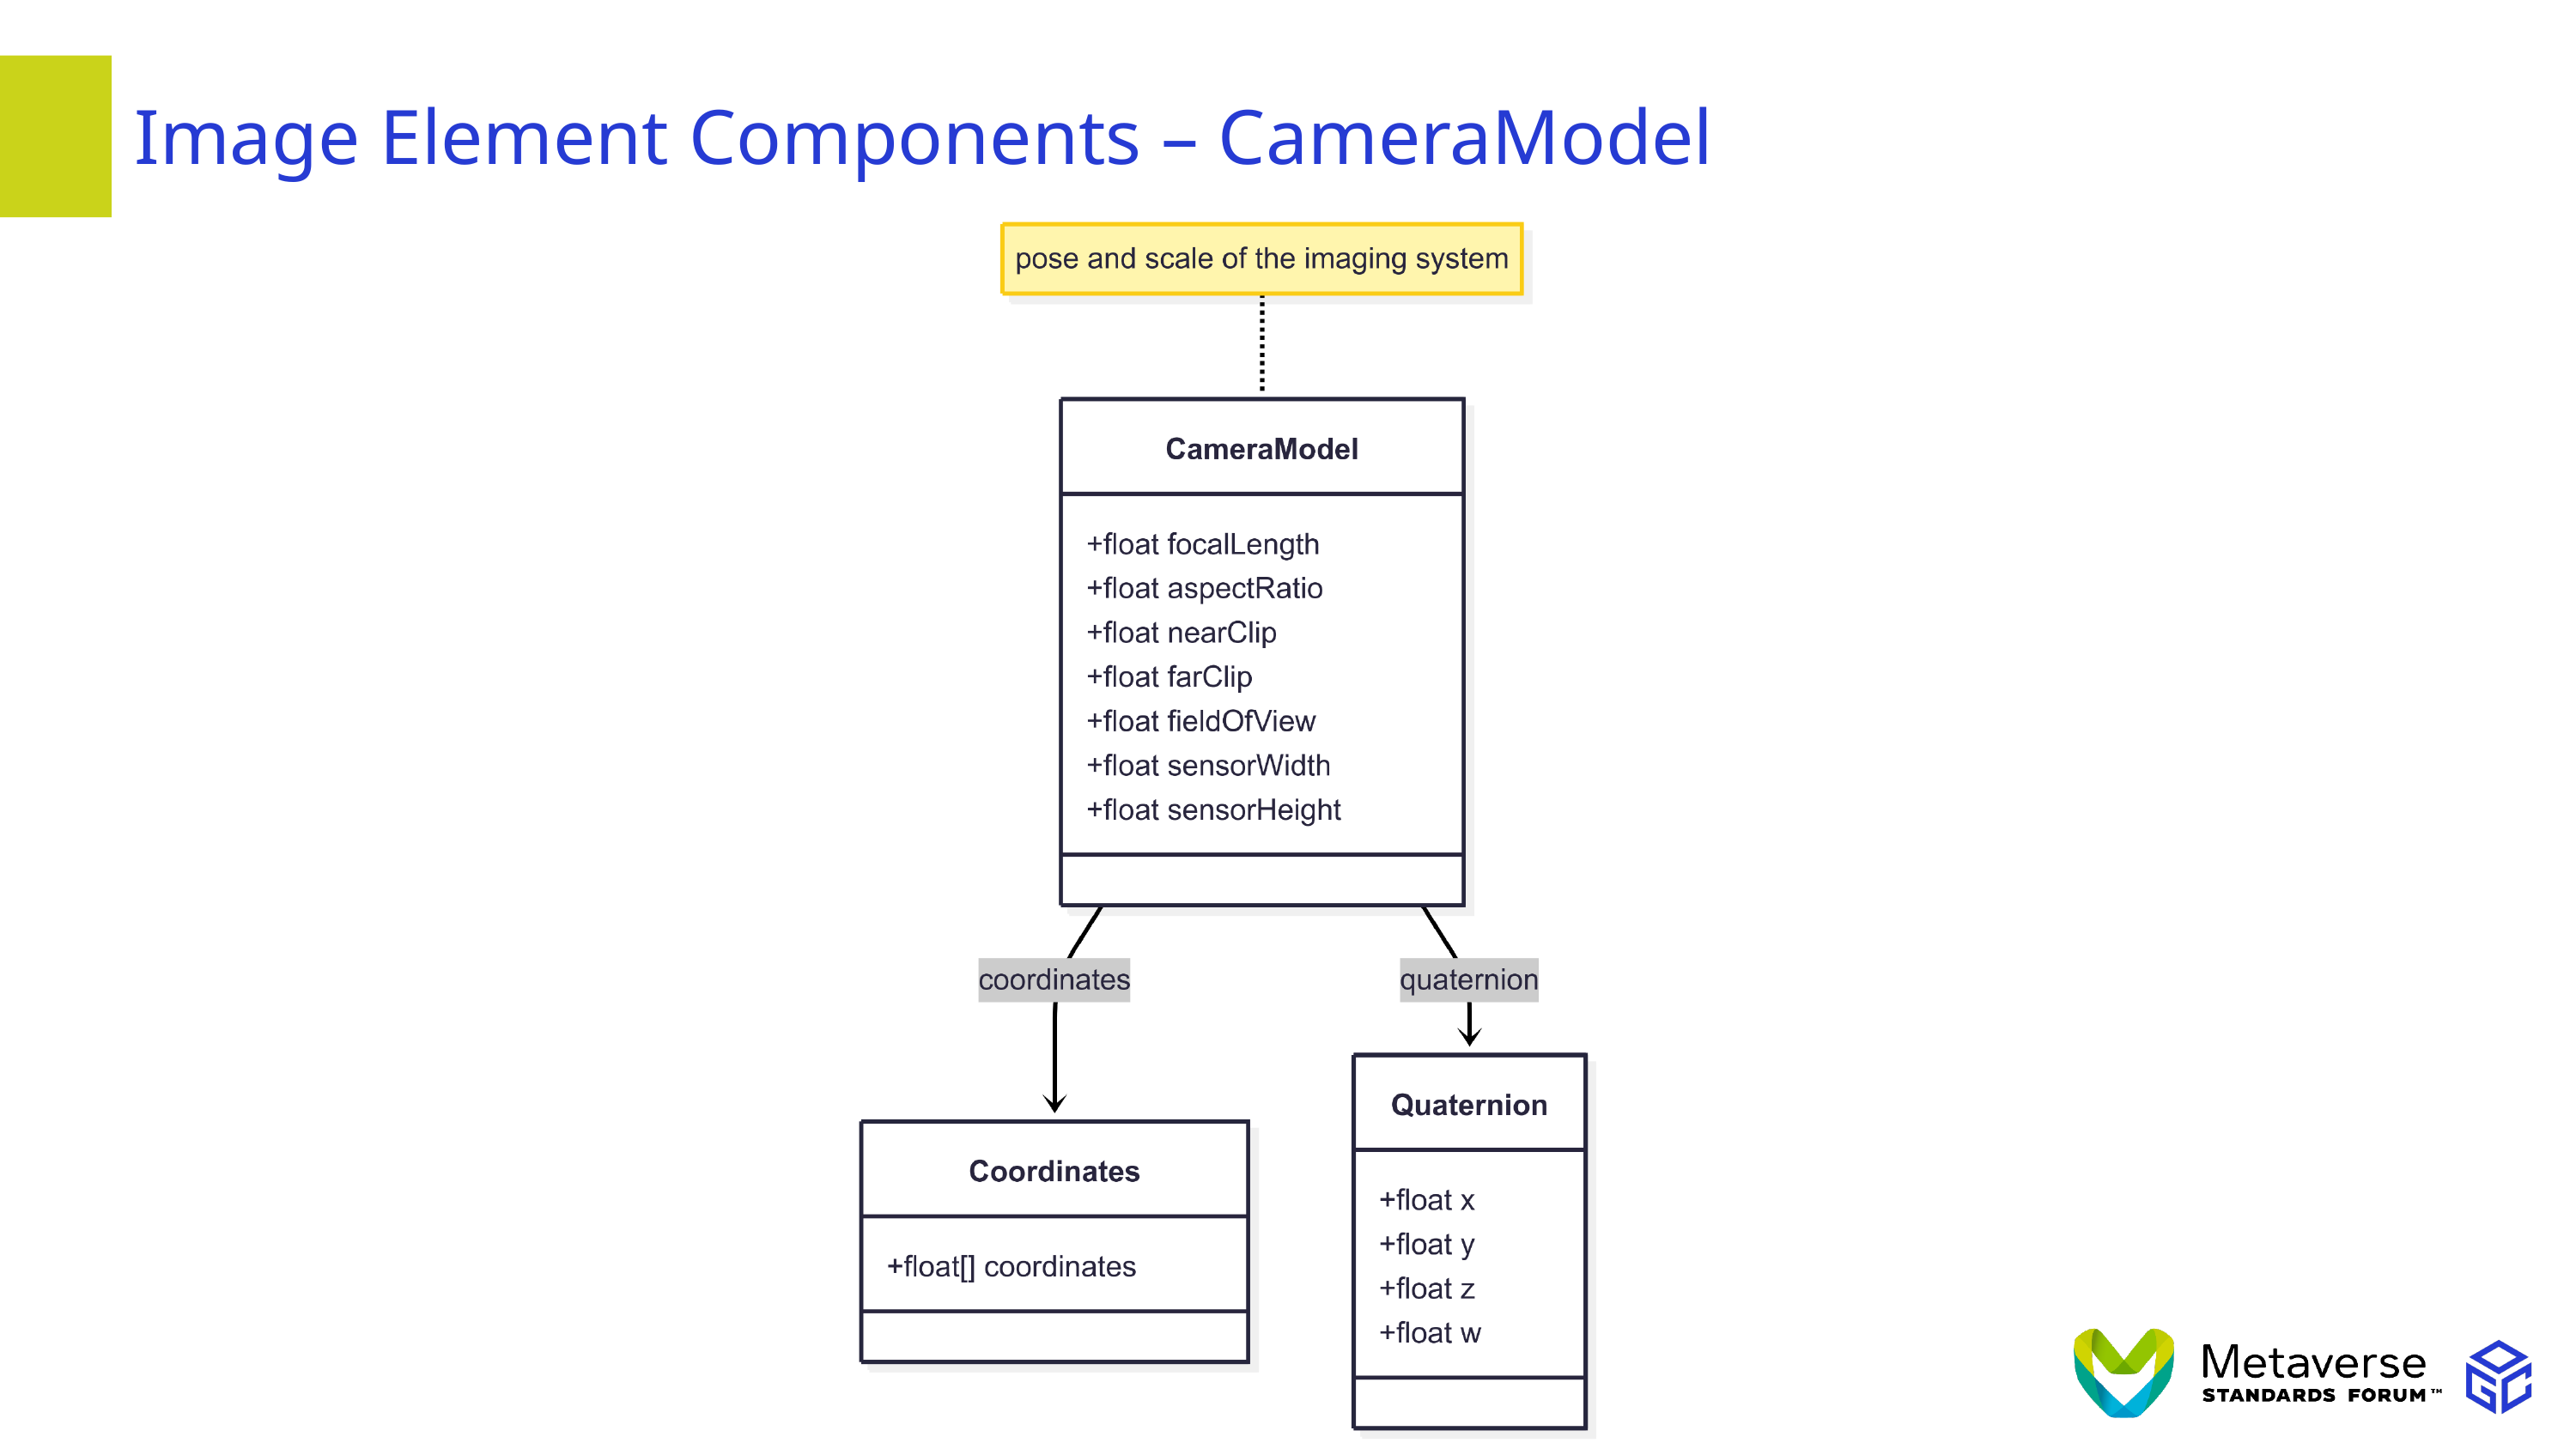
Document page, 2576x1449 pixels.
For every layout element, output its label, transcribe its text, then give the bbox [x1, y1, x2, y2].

picture [843, 207, 1606, 1449]
title Image Element Components – CameraModel [121, 78, 2457, 208]
picture [2053, 1314, 2544, 1427]
